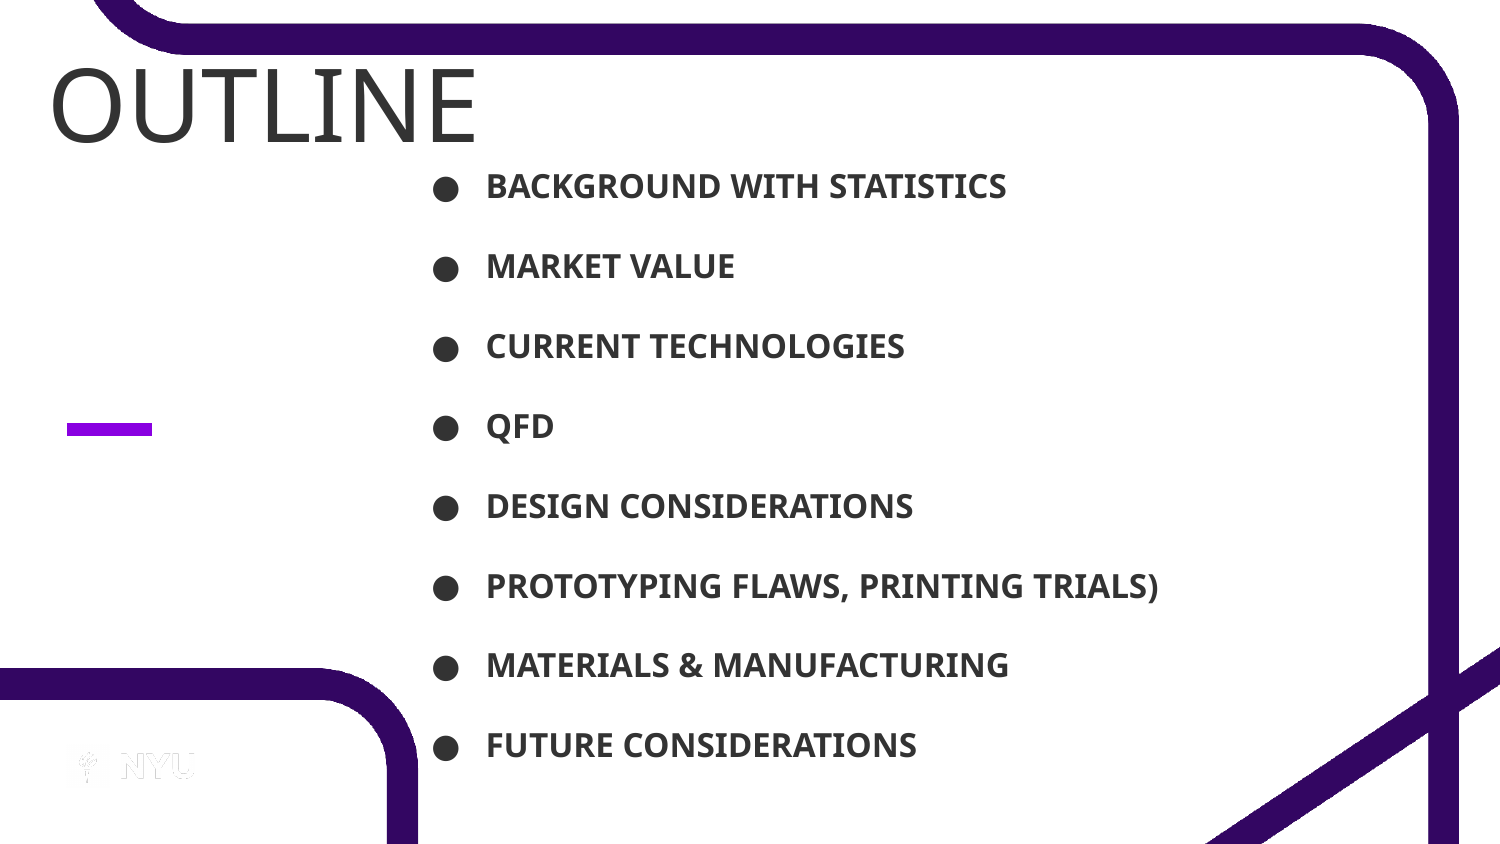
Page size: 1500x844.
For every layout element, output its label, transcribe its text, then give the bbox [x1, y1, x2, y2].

text_box BACKGROUND WITH STATISTICS MARKET VALUE CURRENT TECHNOLOGIES QFD DESIGN CONSIDERATIONS PROTOTYPING FLAWS, PRINTING TRIALS) MATERIALS & MANUFACTURING FUTURE CONSIDERATIONS [395, 150, 1472, 822]
text_box [51, 198, 395, 774]
picture [0, 0, 1500, 844]
title OUTLINE [32, 49, 1431, 199]
